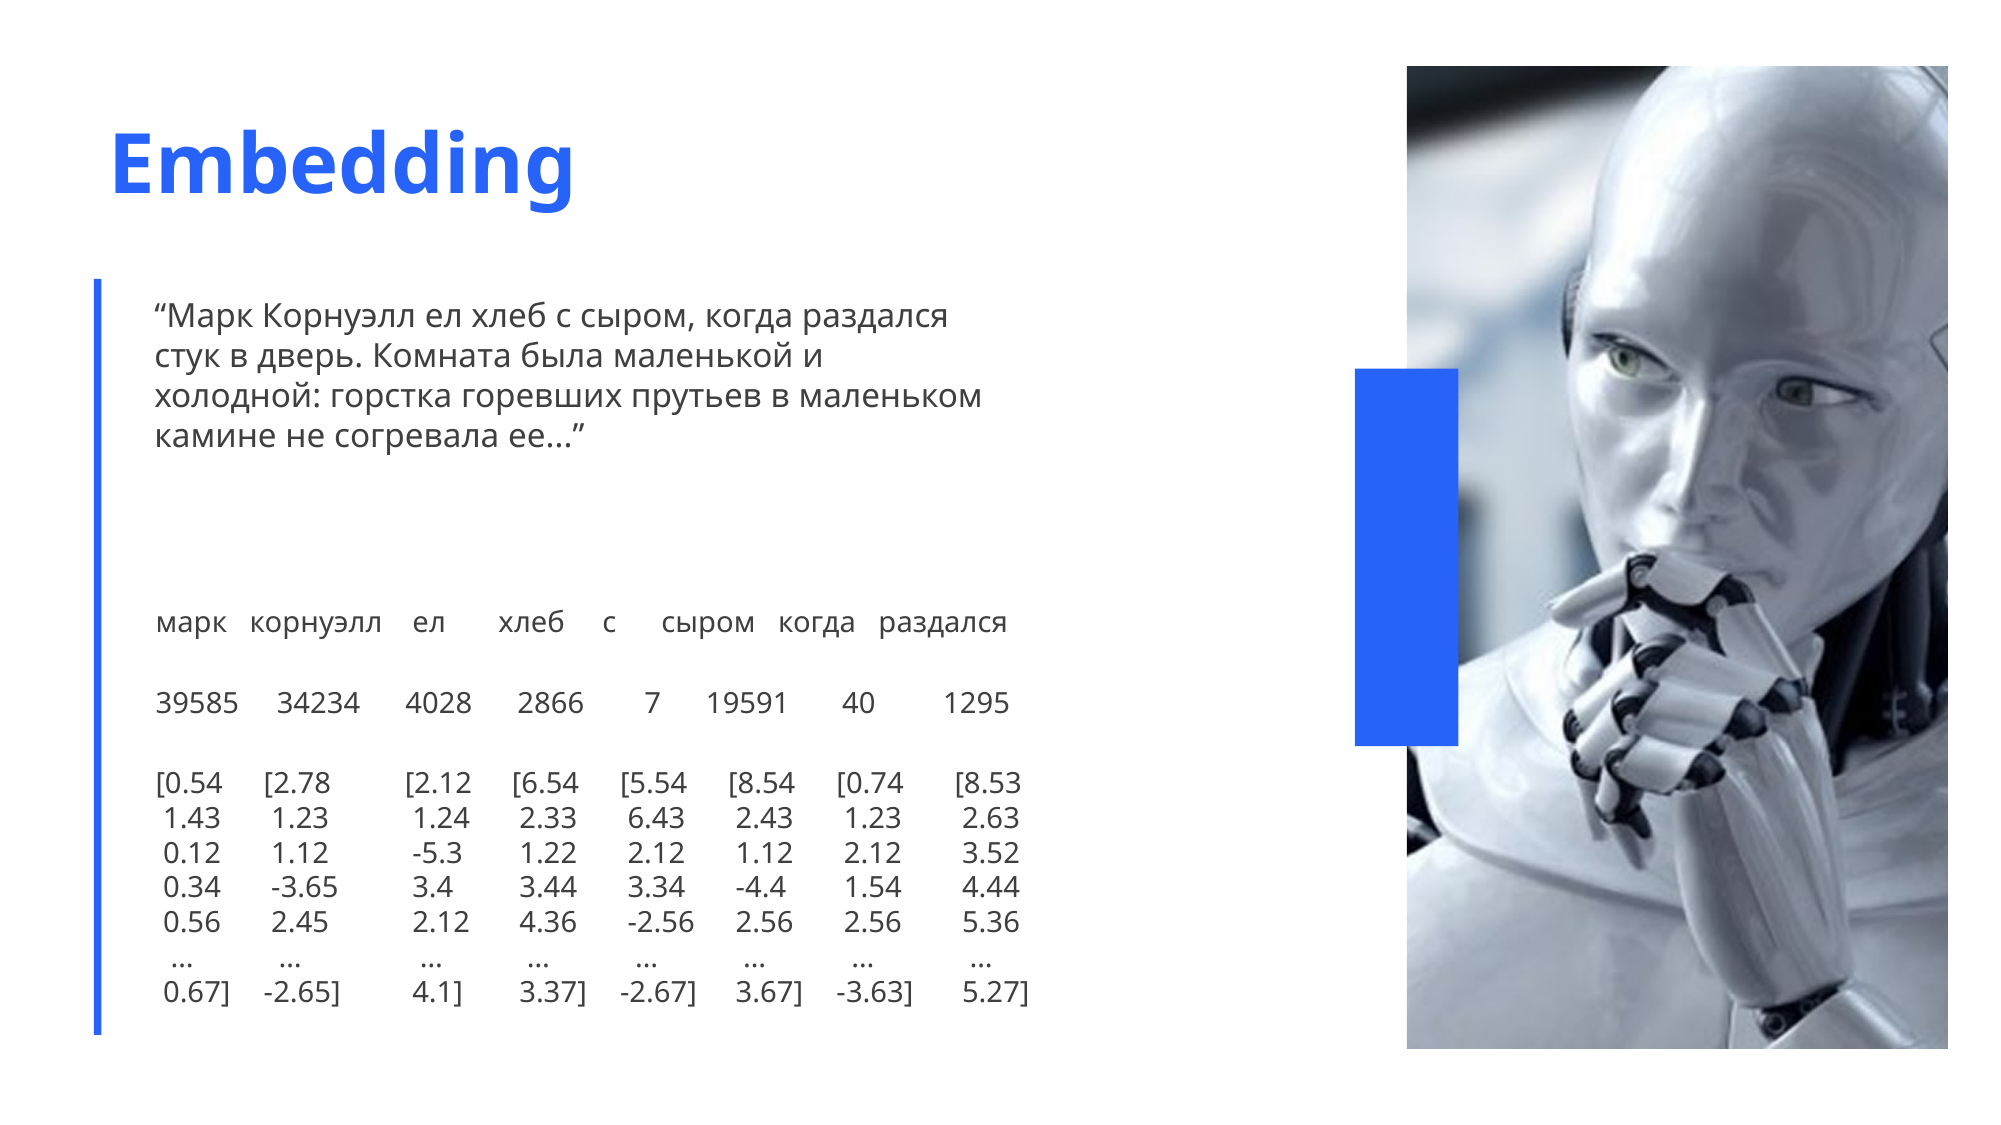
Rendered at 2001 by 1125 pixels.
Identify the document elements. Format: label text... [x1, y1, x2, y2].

text_box [0.74 1.23 2.12 1.54 2.56 … -3.63] [821, 748, 939, 1006]
text_box [93, 278, 102, 1035]
text_box [8.53 2.63 3.52 4.44 5.36 … 5.27] [939, 748, 1122, 1006]
text_box [6.54 2.33 1.22 3.44 4.36 … 3.37] [496, 748, 605, 1006]
text_box [2.12 1.24 -5.3 3.4 2.12 … 4.1] [389, 748, 496, 1006]
text_box [2.78 1.23 1.12 -3.65 2.45 … -2.65] [248, 748, 389, 1006]
text_box “Марк Корнуэлл ел хлеб с сыром, когда раздался стук в дверь. Комната была маленькой и холодной: горстка горевших прутьев в маленьком камине не согревала ее...” [139, 278, 1002, 502]
picture [1406, 66, 1948, 1049]
text_box [5.54 6.43 2.12 3.34 -2.56 … -2.67] [605, 748, 713, 1006]
text_box марк корнуэлл ел хлеб с сыром когда раздался [140, 588, 1160, 674]
text_box [8.54 2.43 1.12 -4.4 2.56 … 3.67] [713, 748, 821, 1006]
text_box 39585 34234 4028 2866 7 19591 40 1295 [140, 669, 1130, 721]
text_box [0.54 1.43 0.12 0.34 0.56 … 0.67] [140, 748, 248, 1006]
text_box [1354, 368, 1401, 747]
text_box Embedding [93, 93, 1231, 218]
